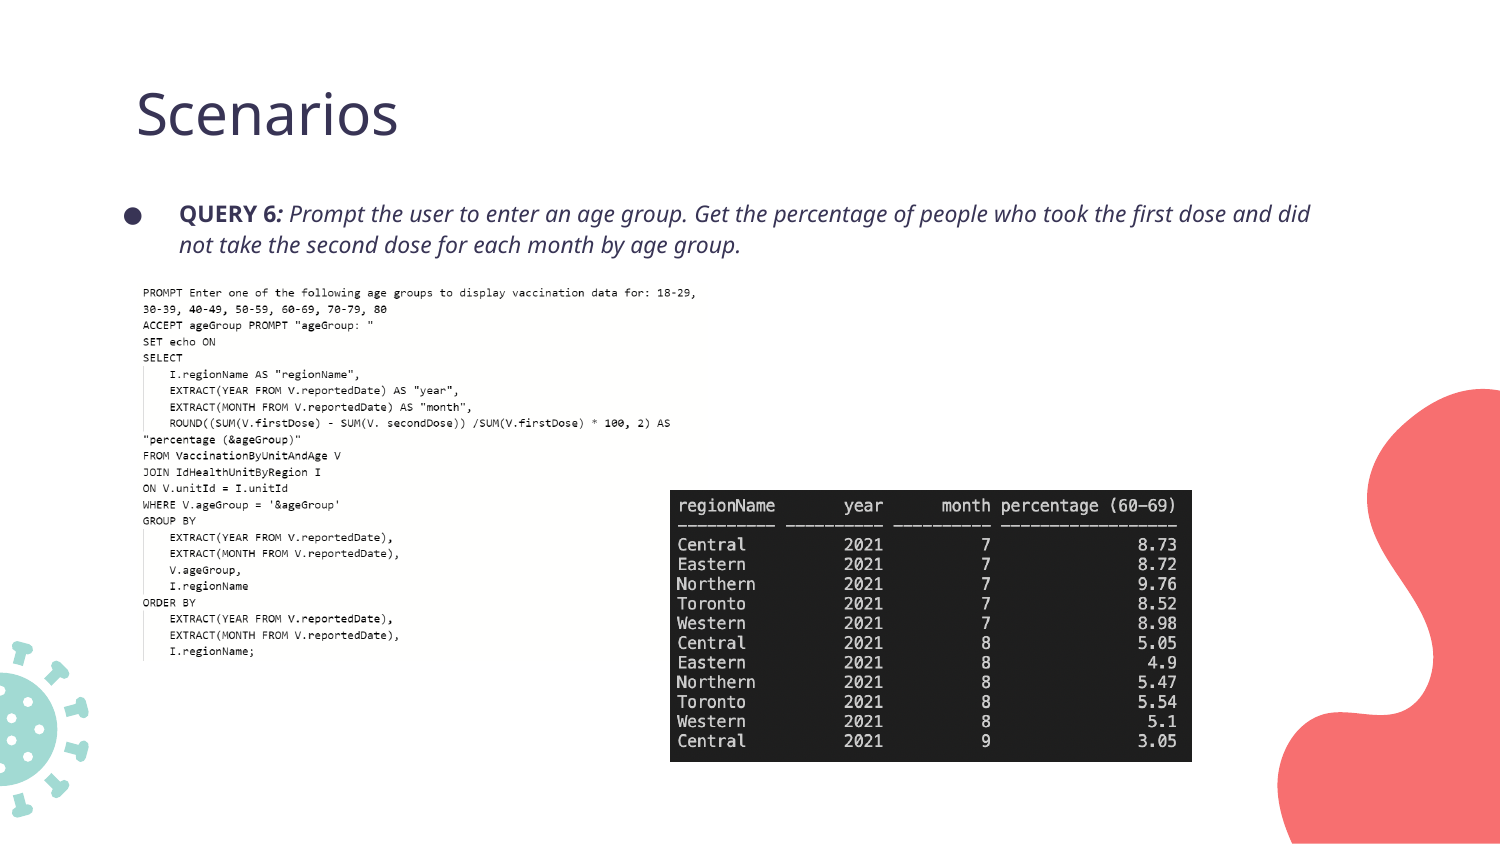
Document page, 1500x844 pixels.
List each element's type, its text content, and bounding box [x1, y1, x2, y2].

text_box [0, 672, 58, 787]
text_box [44, 660, 70, 686]
text_box [11, 792, 33, 818]
text_box [44, 772, 70, 799]
text_box [63, 740, 89, 762]
picture [137, 283, 1192, 762]
list QUERY 6: Prompt the user to enter an age group. Get the percentage of people who took the first dose and did not take the second dose for each month by age group. [89, 180, 1363, 741]
text_box [11, 641, 33, 667]
title Scenarios [120, 61, 1500, 156]
text_box [63, 696, 89, 719]
